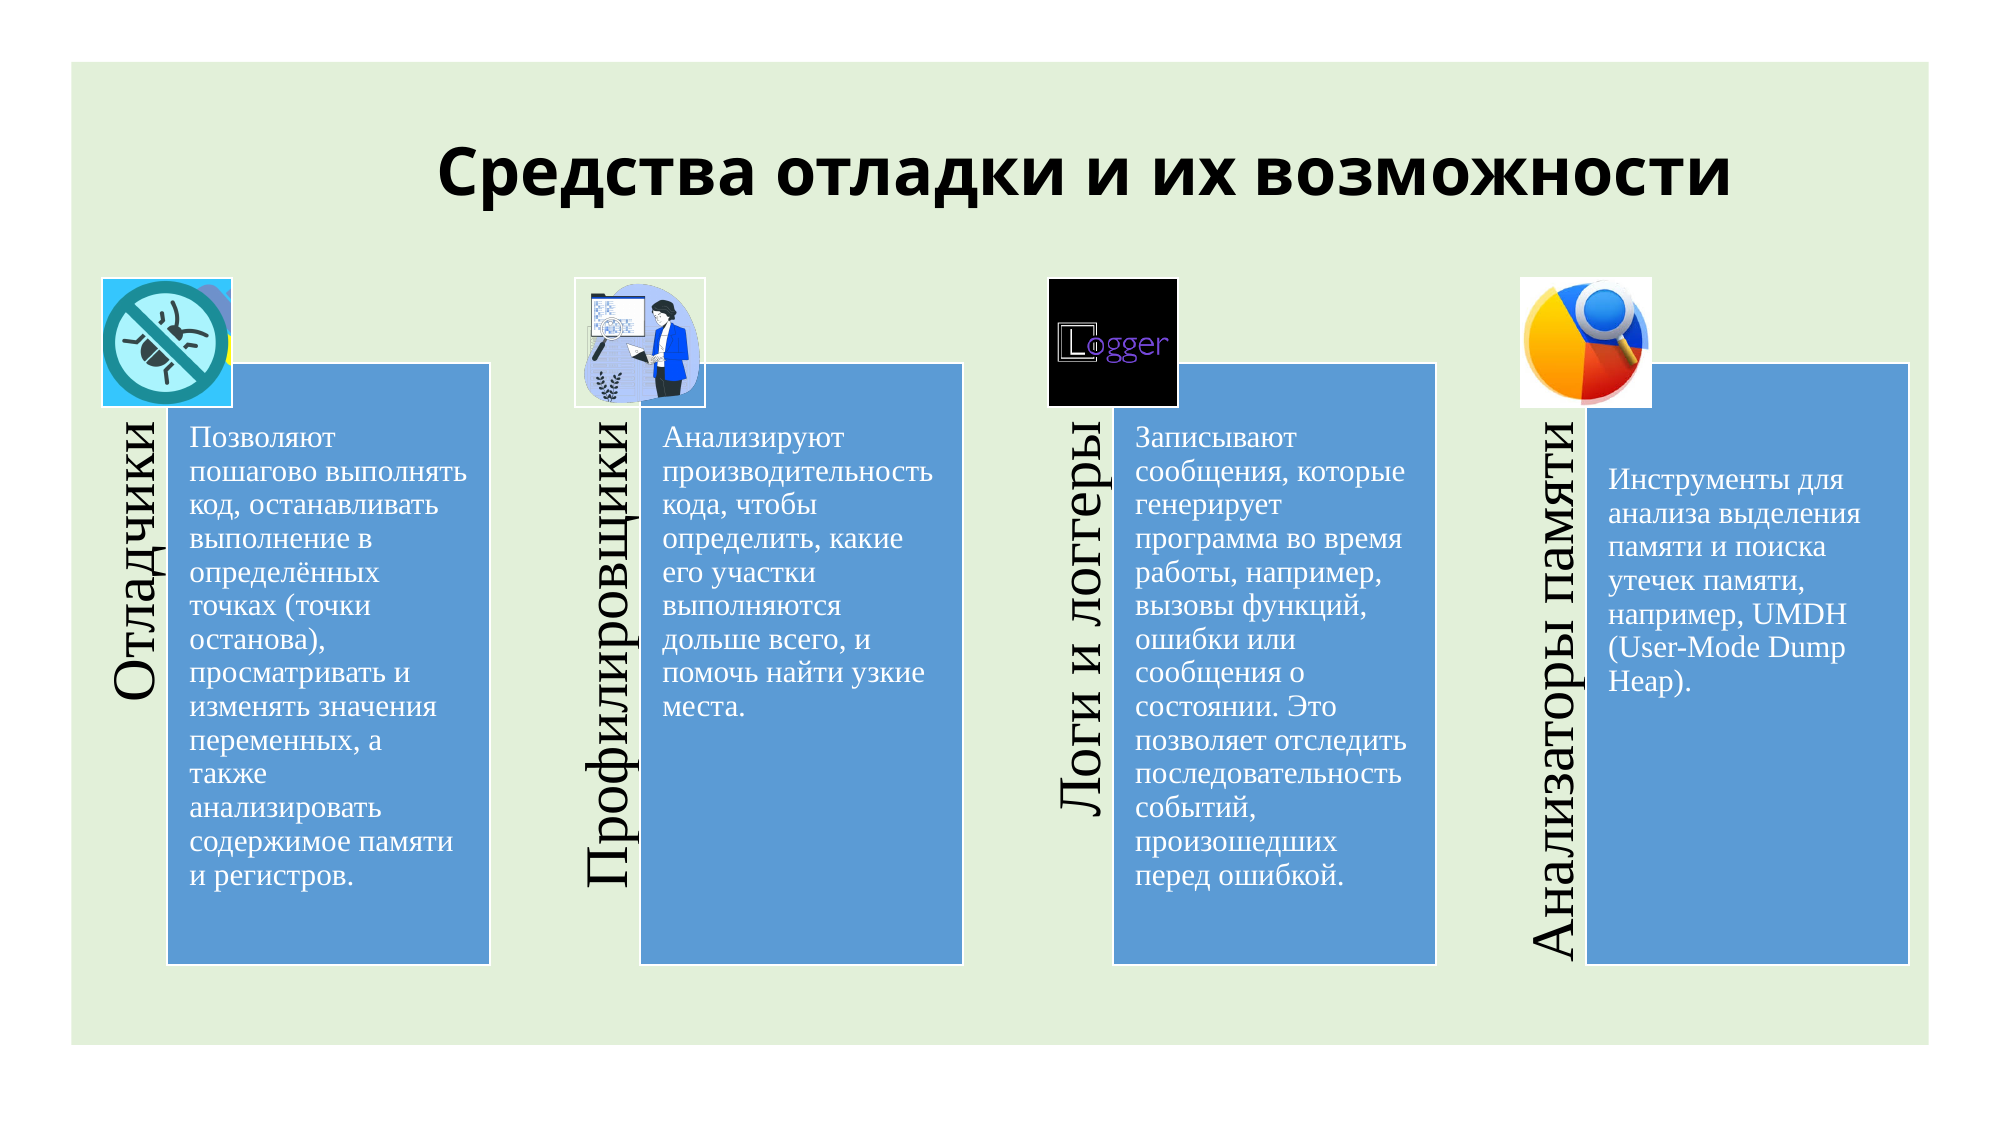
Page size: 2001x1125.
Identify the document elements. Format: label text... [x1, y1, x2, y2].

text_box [91, 235, 1920, 1007]
title Средства отладки и их возможности [421, 130, 1756, 203]
